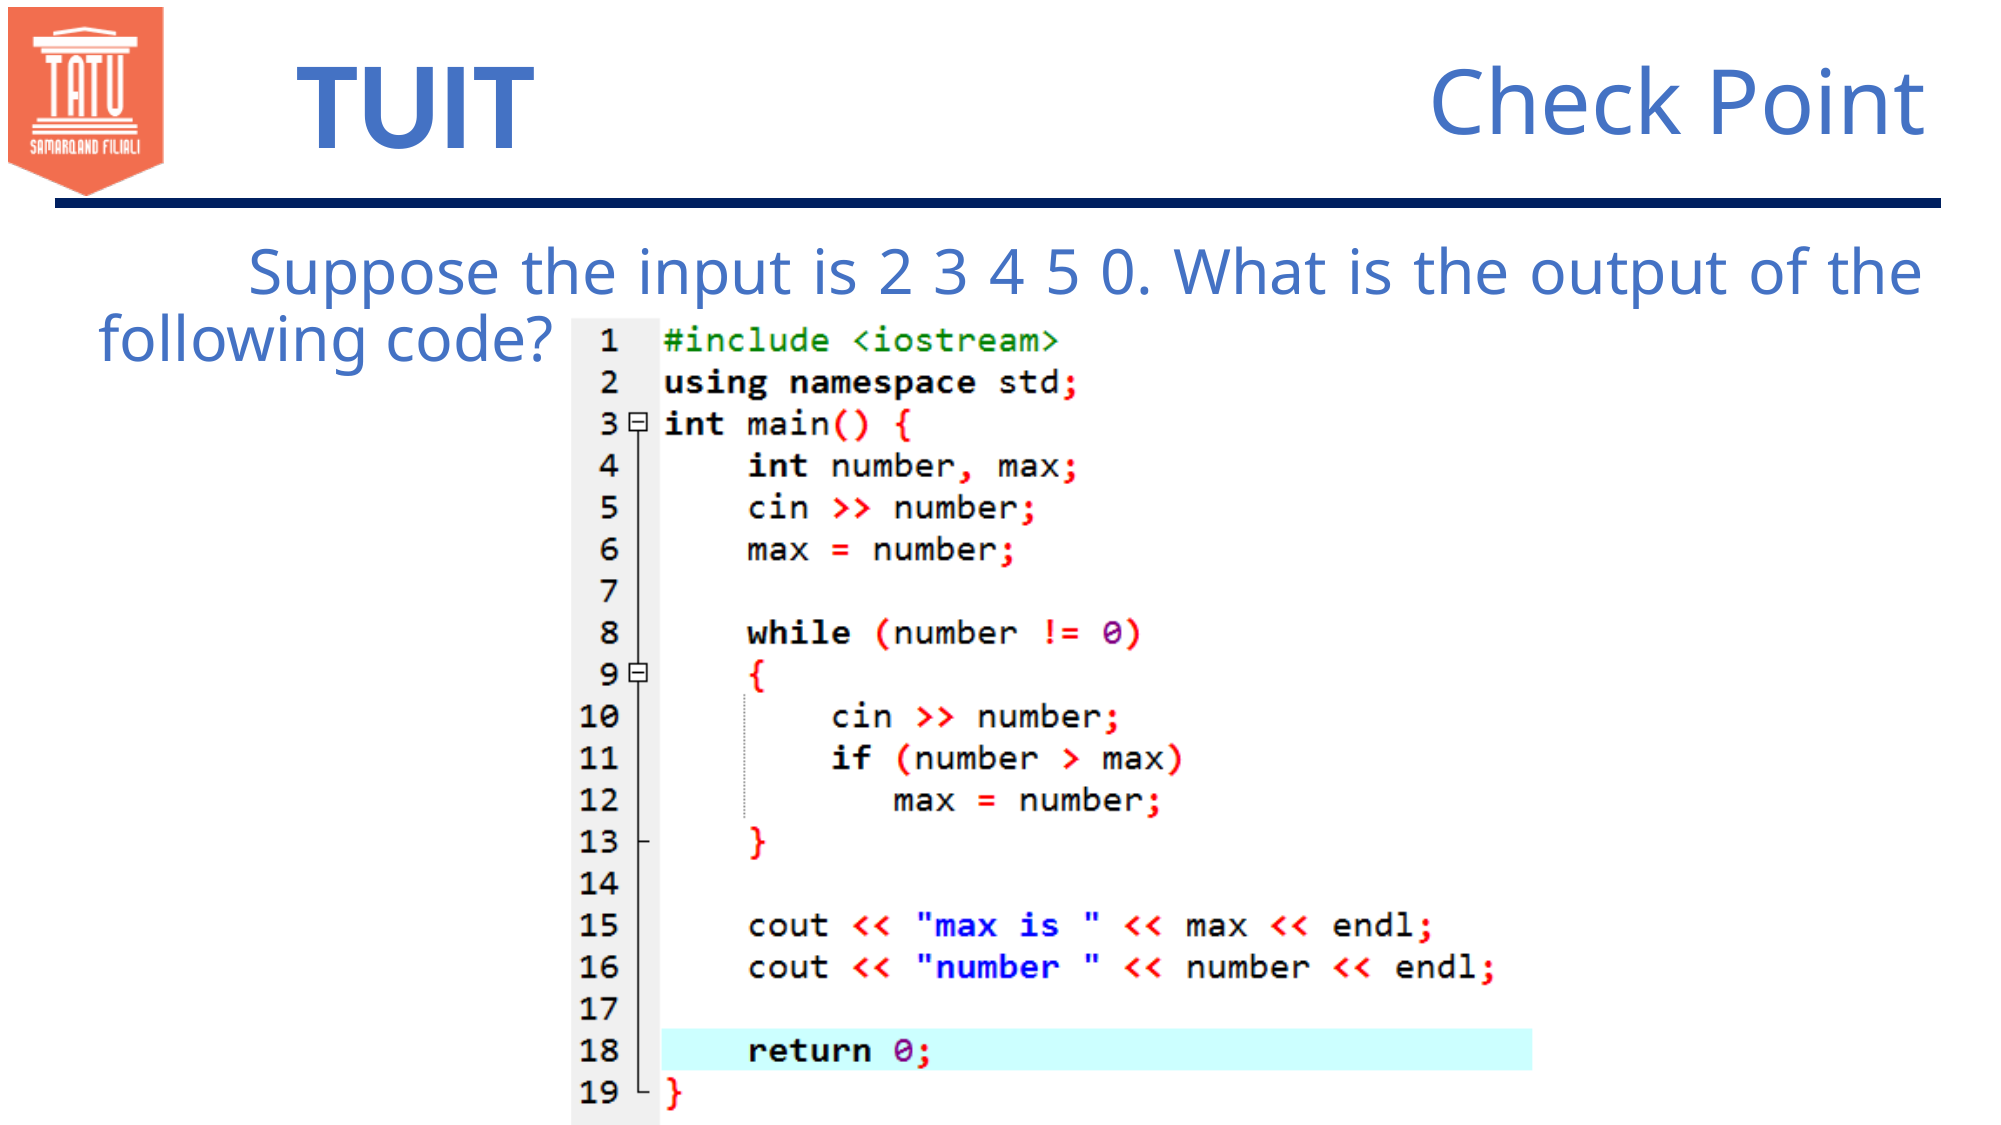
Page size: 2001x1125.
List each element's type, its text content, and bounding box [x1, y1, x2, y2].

text_box Check Point [775, 48, 1942, 162]
text_box TUIT [281, 39, 571, 162]
picture [8, 7, 164, 196]
picture [571, 315, 1533, 1125]
text_box Suppose the input is 2 3 4 5 0. What is the output of the following code? [54, 233, 1942, 399]
